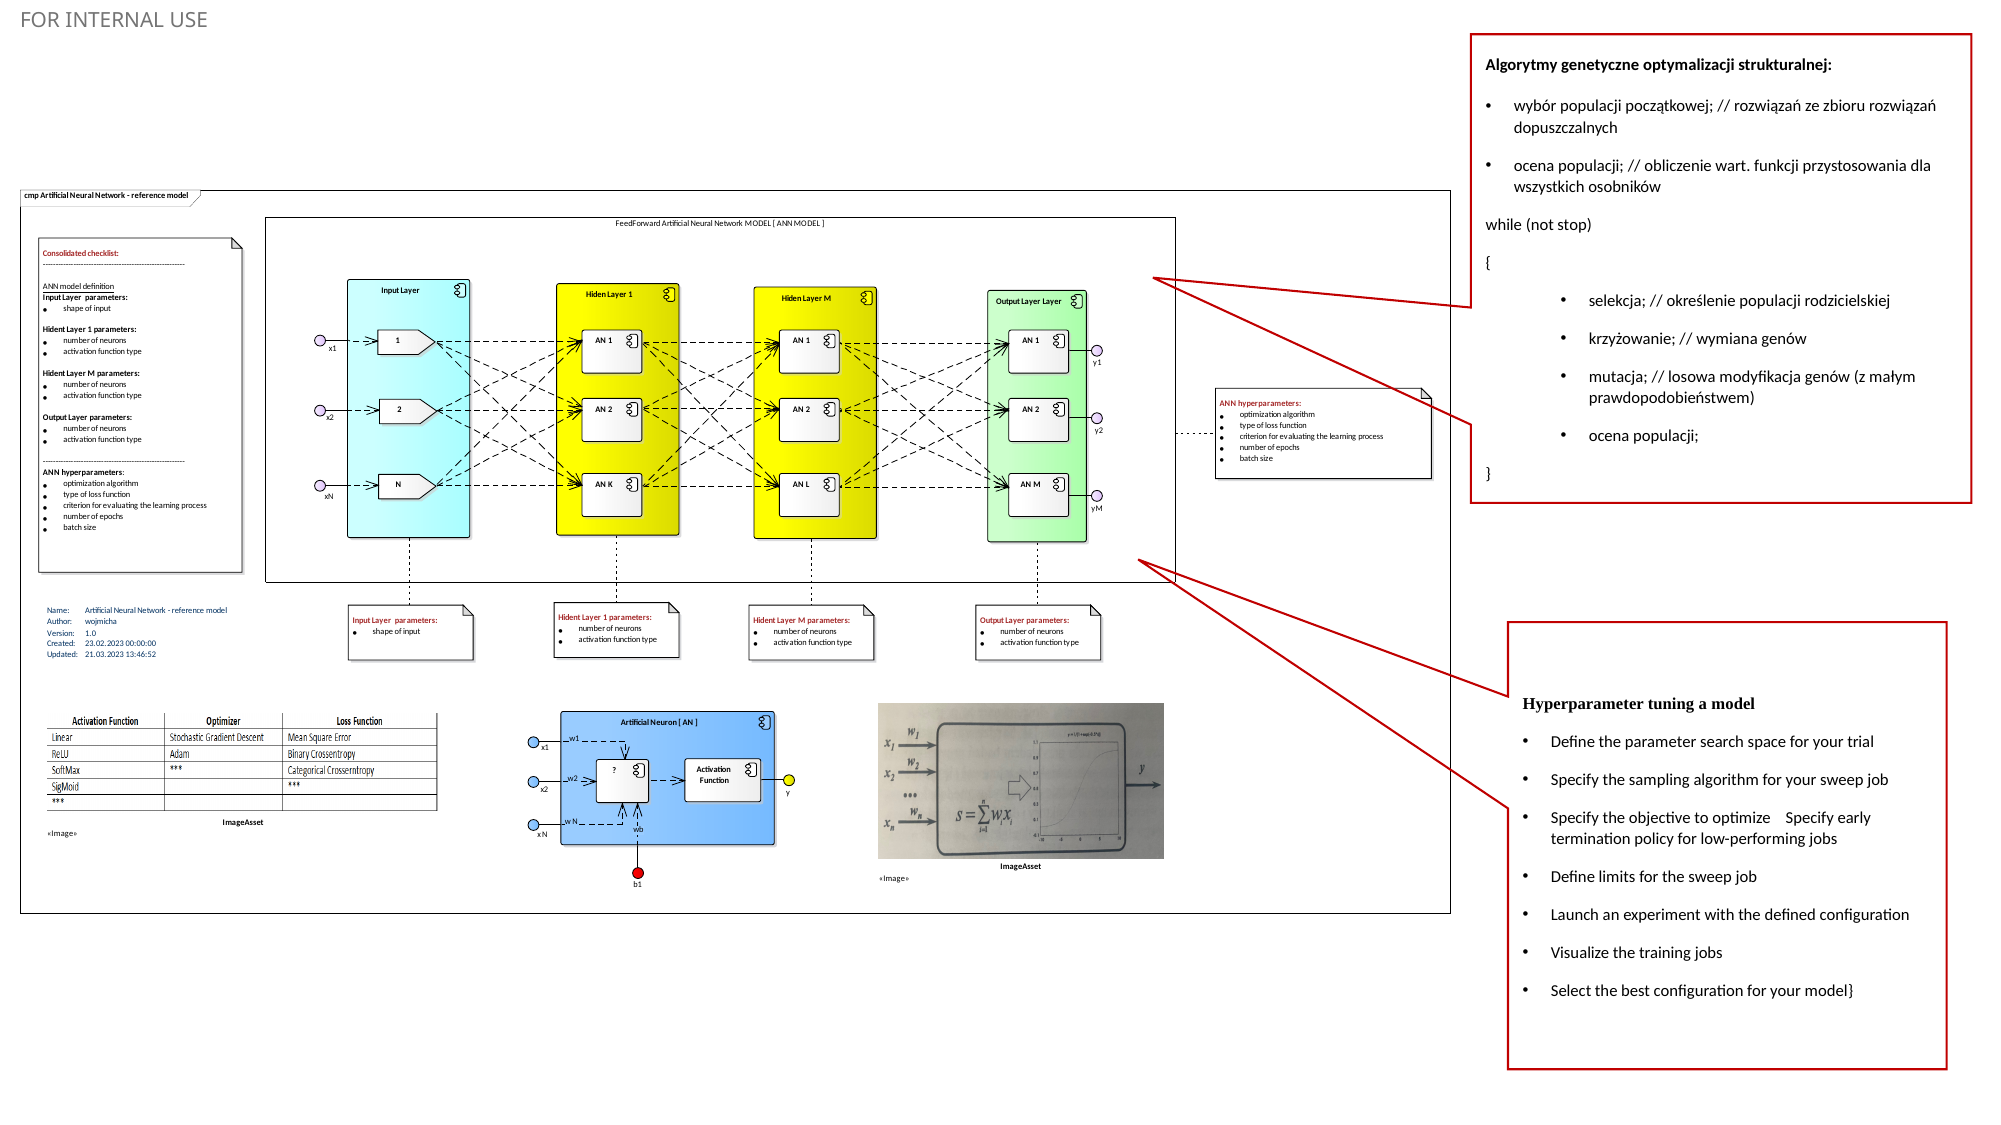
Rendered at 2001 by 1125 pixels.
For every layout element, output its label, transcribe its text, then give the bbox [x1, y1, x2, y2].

picture [17, 187, 1453, 916]
text_box Algorytmy genetyczne optymalizacji strukturalnej: wybór populacji początkowej; // rozwiązań ze zbioru rozwiązań dopuszczalnych ocena populacji; // obliczenie wart. funkcji przystosowania dla wszystkich osobników while (not stop) { selekcja; // określenie populacji rodzicielskiej krzyżowanie; // wymiana genów mutacja; // losowa modyfikacja genów (z małym prawdopodobieństwem) ocena populacji; } [1453, 33, 1973, 504]
text_box Hyperparameter tuning a model Define the parameter search space for your trial Specify the sampling algorithm for your sweep job Specify the objective to optimize Specify early termination policy for low-performing jobs Define limits for the sweep job Launch an experiment with the defined configuration Visualize the training jobs Select the best configuration for your model} [1453, 621, 1948, 1071]
